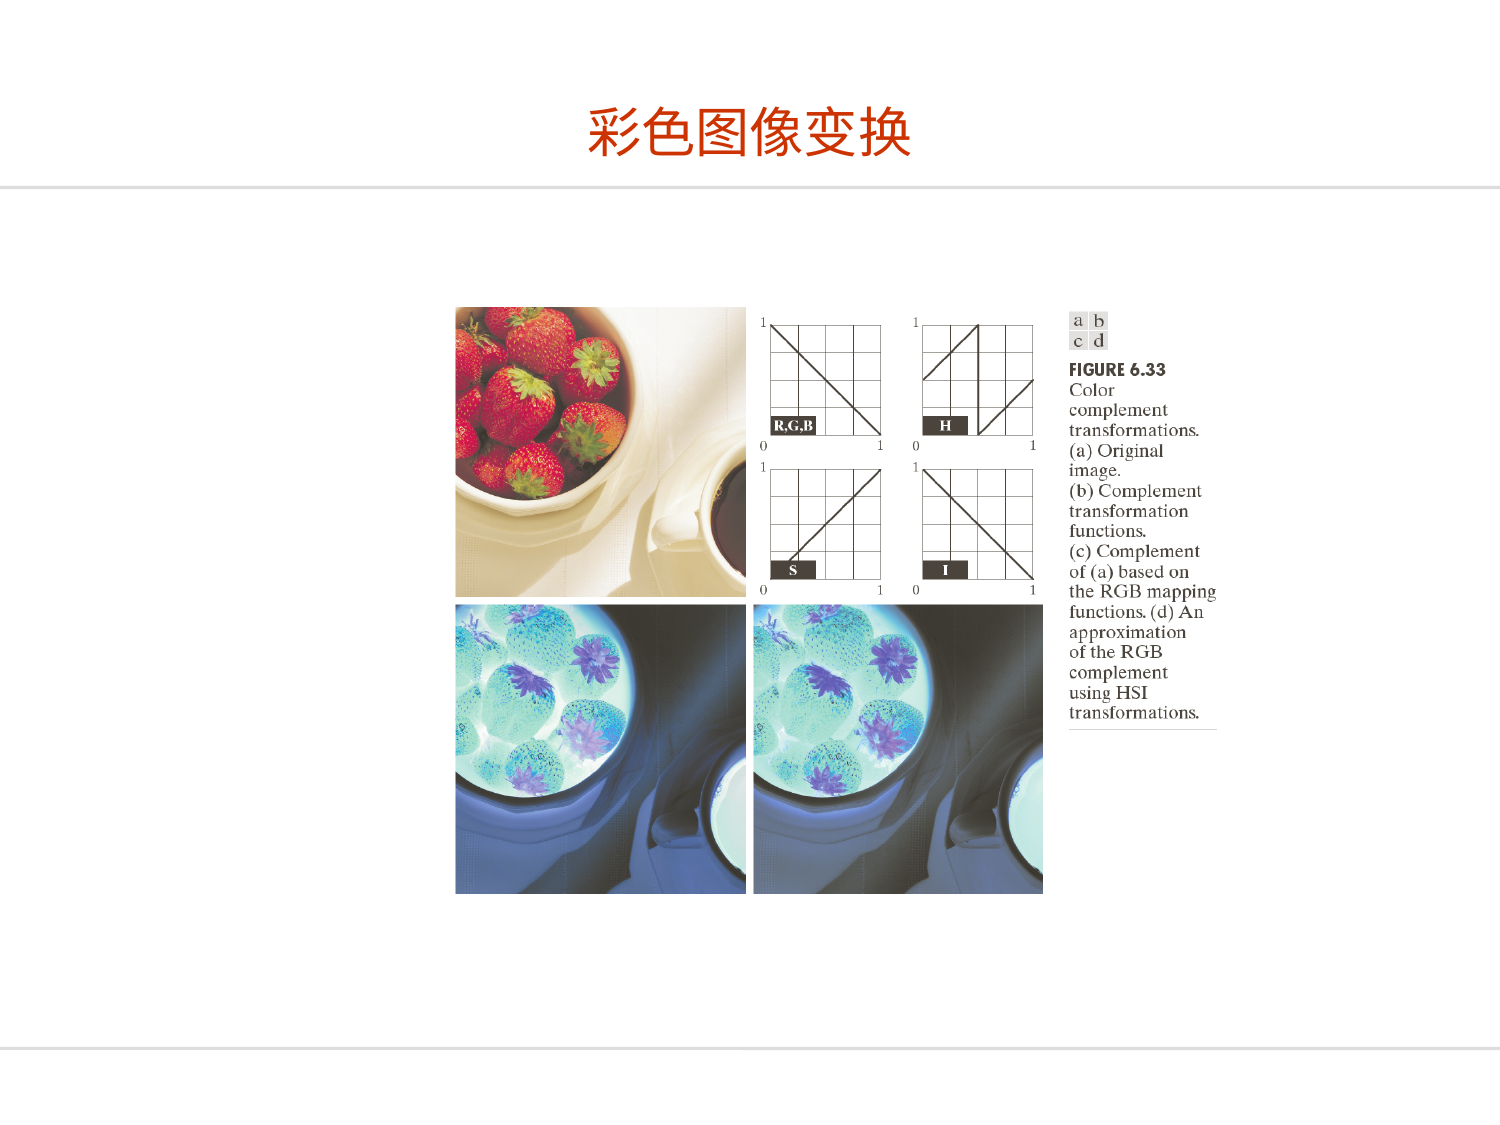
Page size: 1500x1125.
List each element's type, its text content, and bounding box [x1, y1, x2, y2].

picture [1067, 308, 1225, 734]
text_box 彩色图像变换 [74, 91, 1425, 182]
picture [451, 305, 1046, 898]
